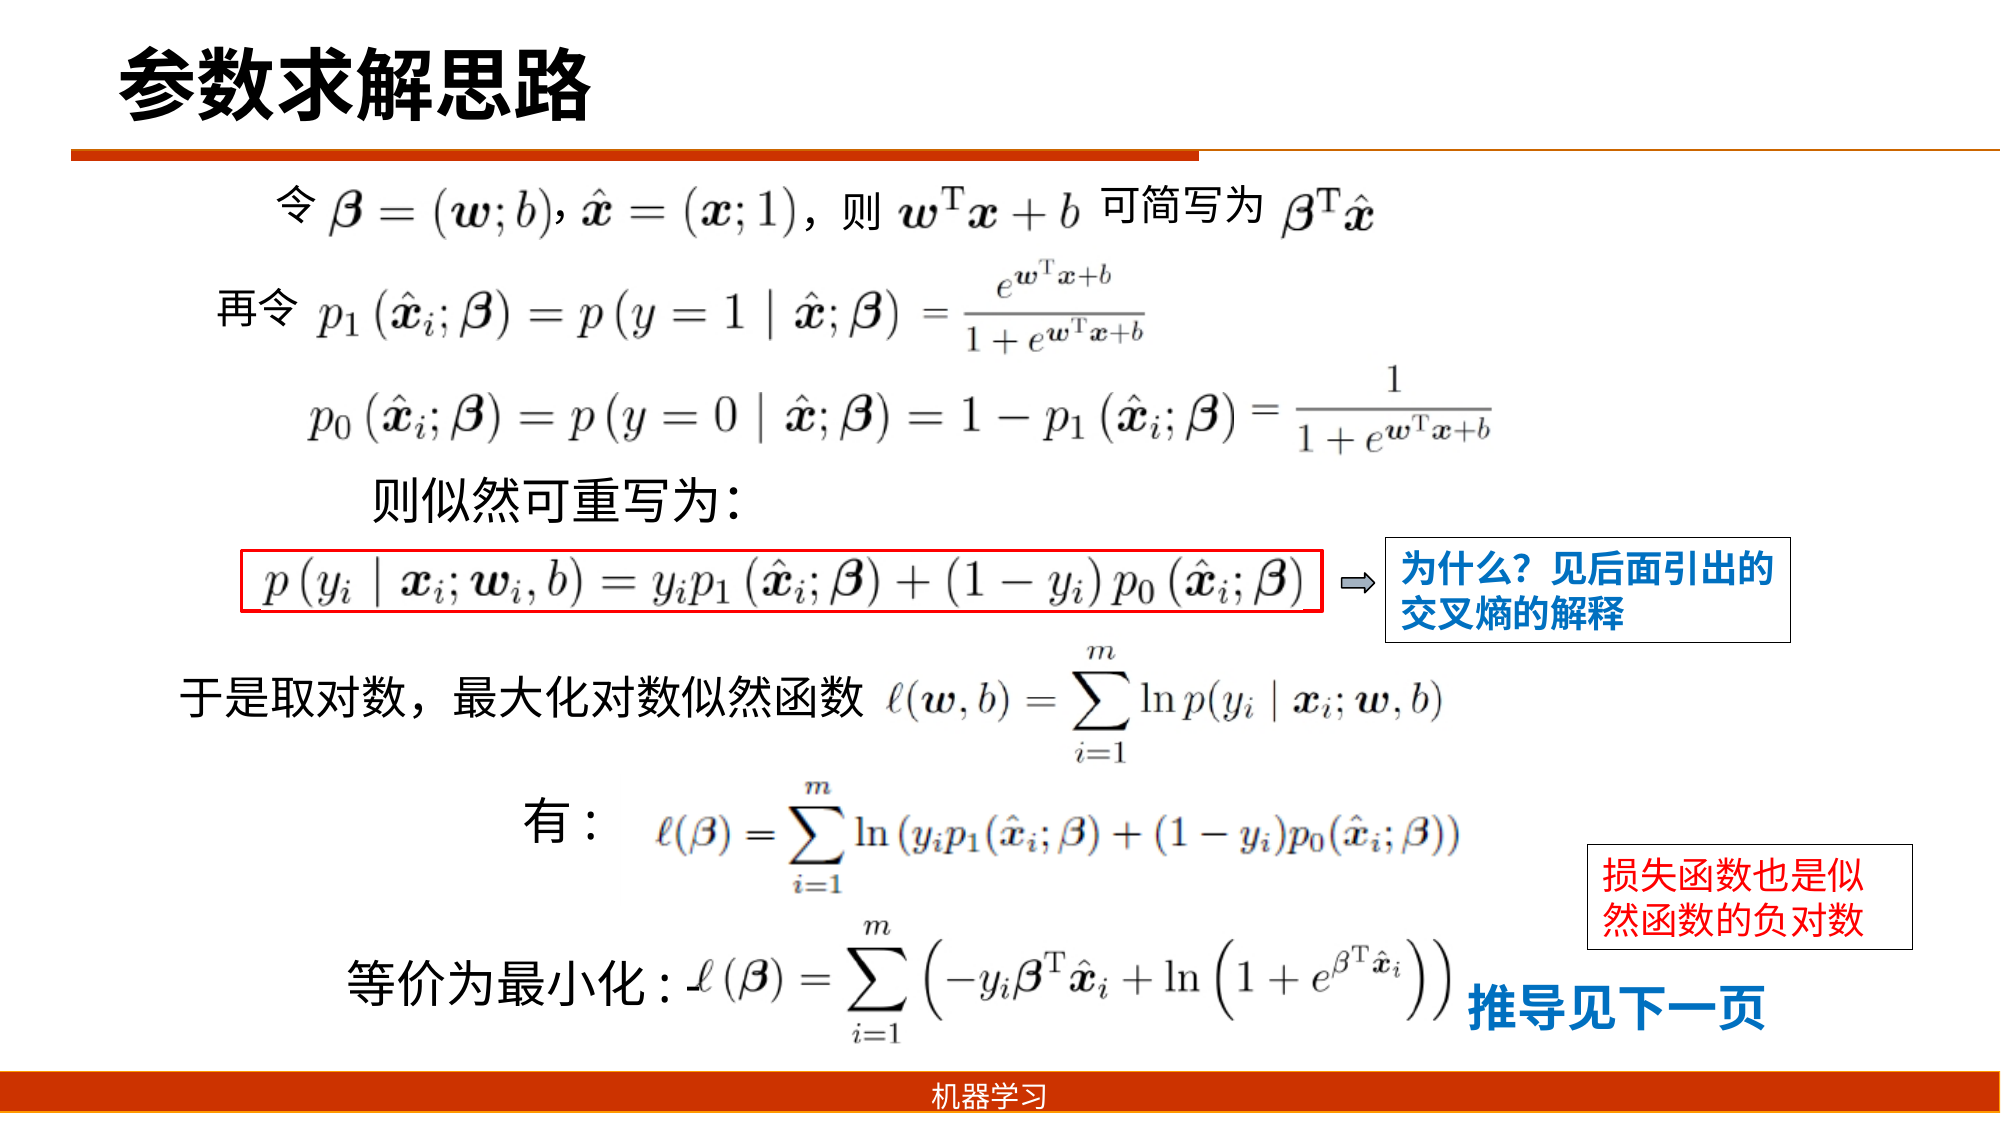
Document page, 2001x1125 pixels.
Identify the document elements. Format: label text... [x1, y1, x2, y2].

text_box 等价为最小化: - [331, 944, 694, 1020]
text_box [1341, 572, 1375, 593]
picture [619, 774, 1506, 906]
picture [261, 555, 1303, 610]
picture [878, 626, 1453, 770]
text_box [200, 243, 1153, 363]
text_box 推导见下一页 [1453, 969, 1875, 1044]
text_box 为什么？见后面引出的交叉熵的解释 [1385, 537, 1791, 643]
text_box 有: [507, 782, 613, 857]
picture [694, 918, 1453, 1045]
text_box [275, 185, 1375, 240]
text_box 参数求解思路 [117, 74, 594, 131]
text_box 于是取对数，最大化对数似然函数 [163, 661, 878, 731]
text_box [241, 550, 1323, 612]
text_box 损失函数也是似然函数的负对数 [1587, 844, 1913, 950]
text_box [306, 351, 1503, 465]
